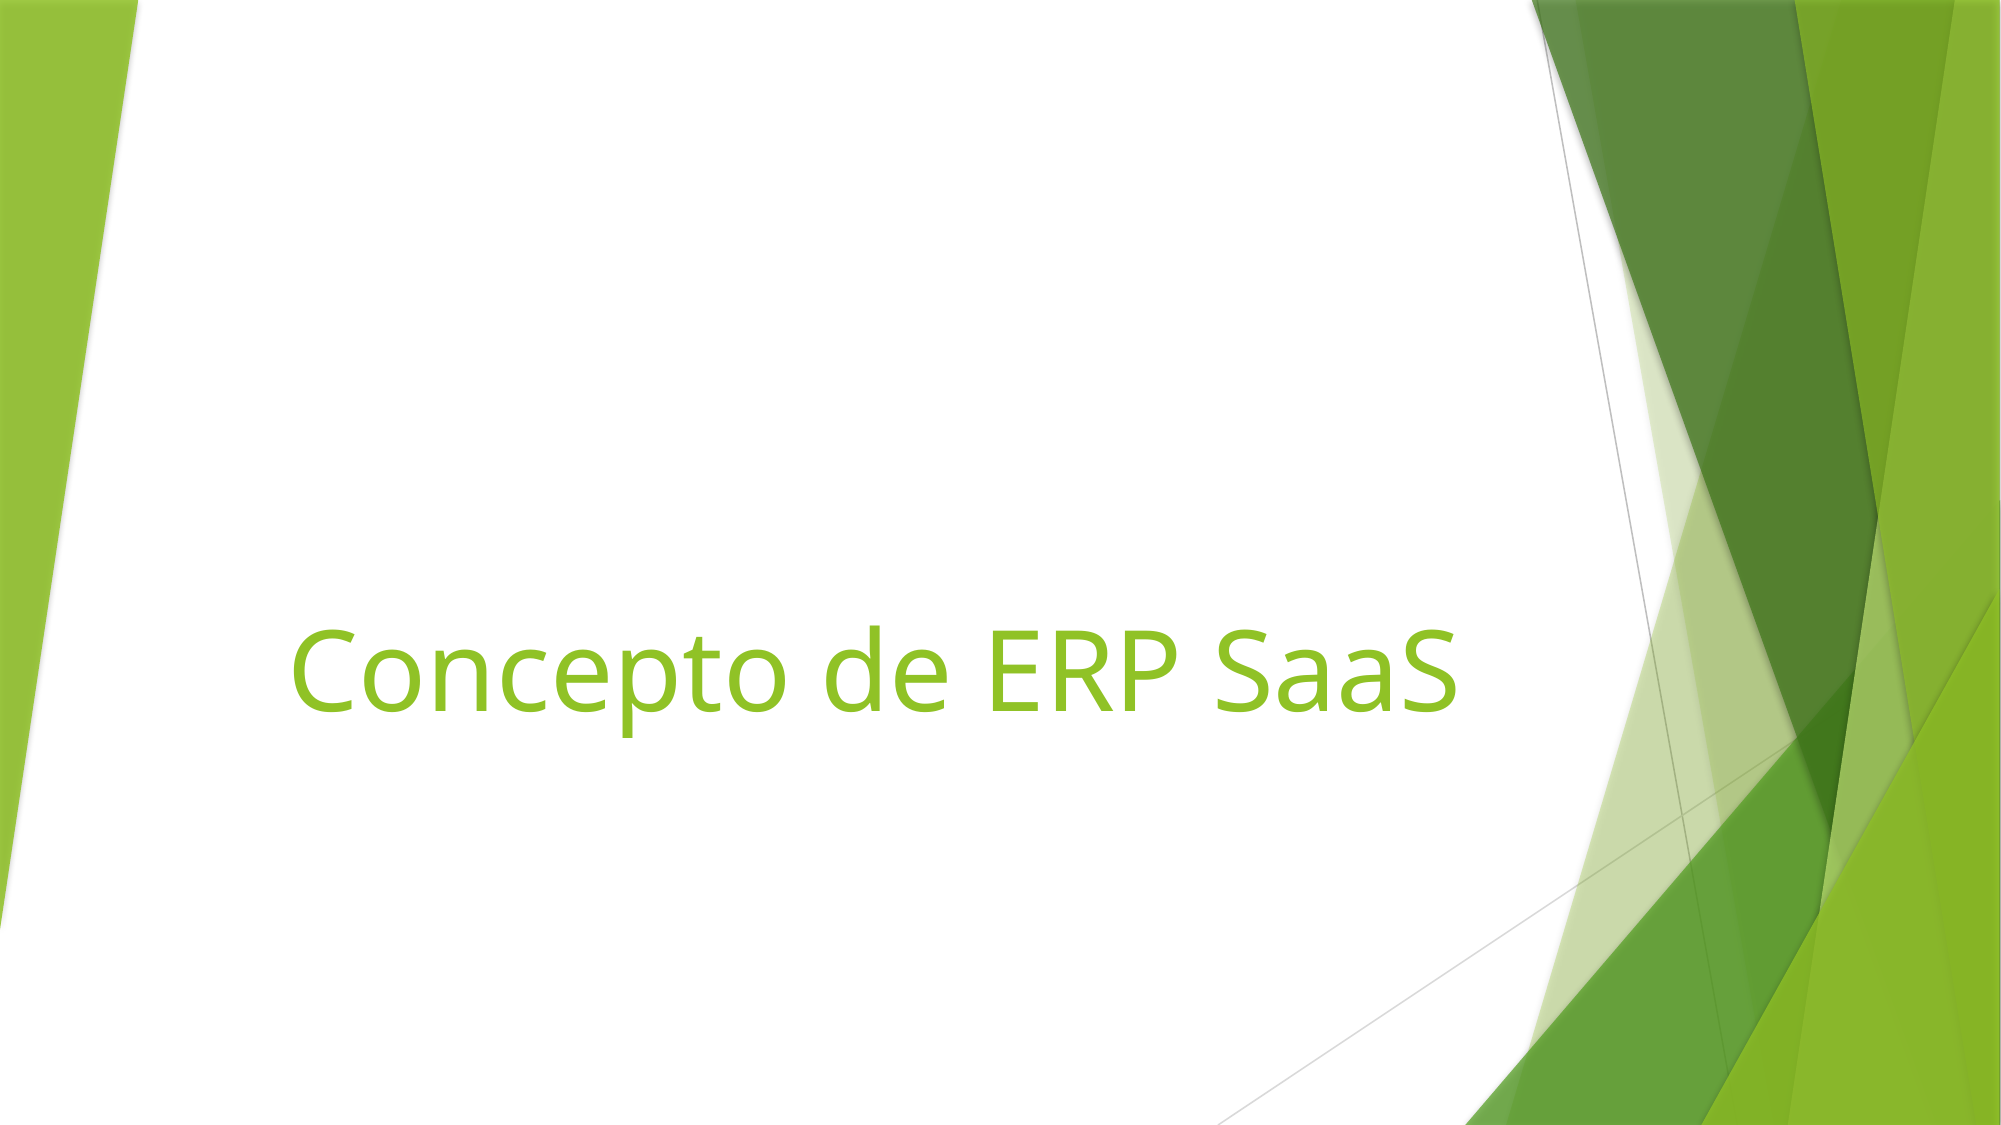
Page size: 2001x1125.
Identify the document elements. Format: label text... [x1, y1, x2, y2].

title Concepto de ERP SaaS [0, 471, 1478, 742]
